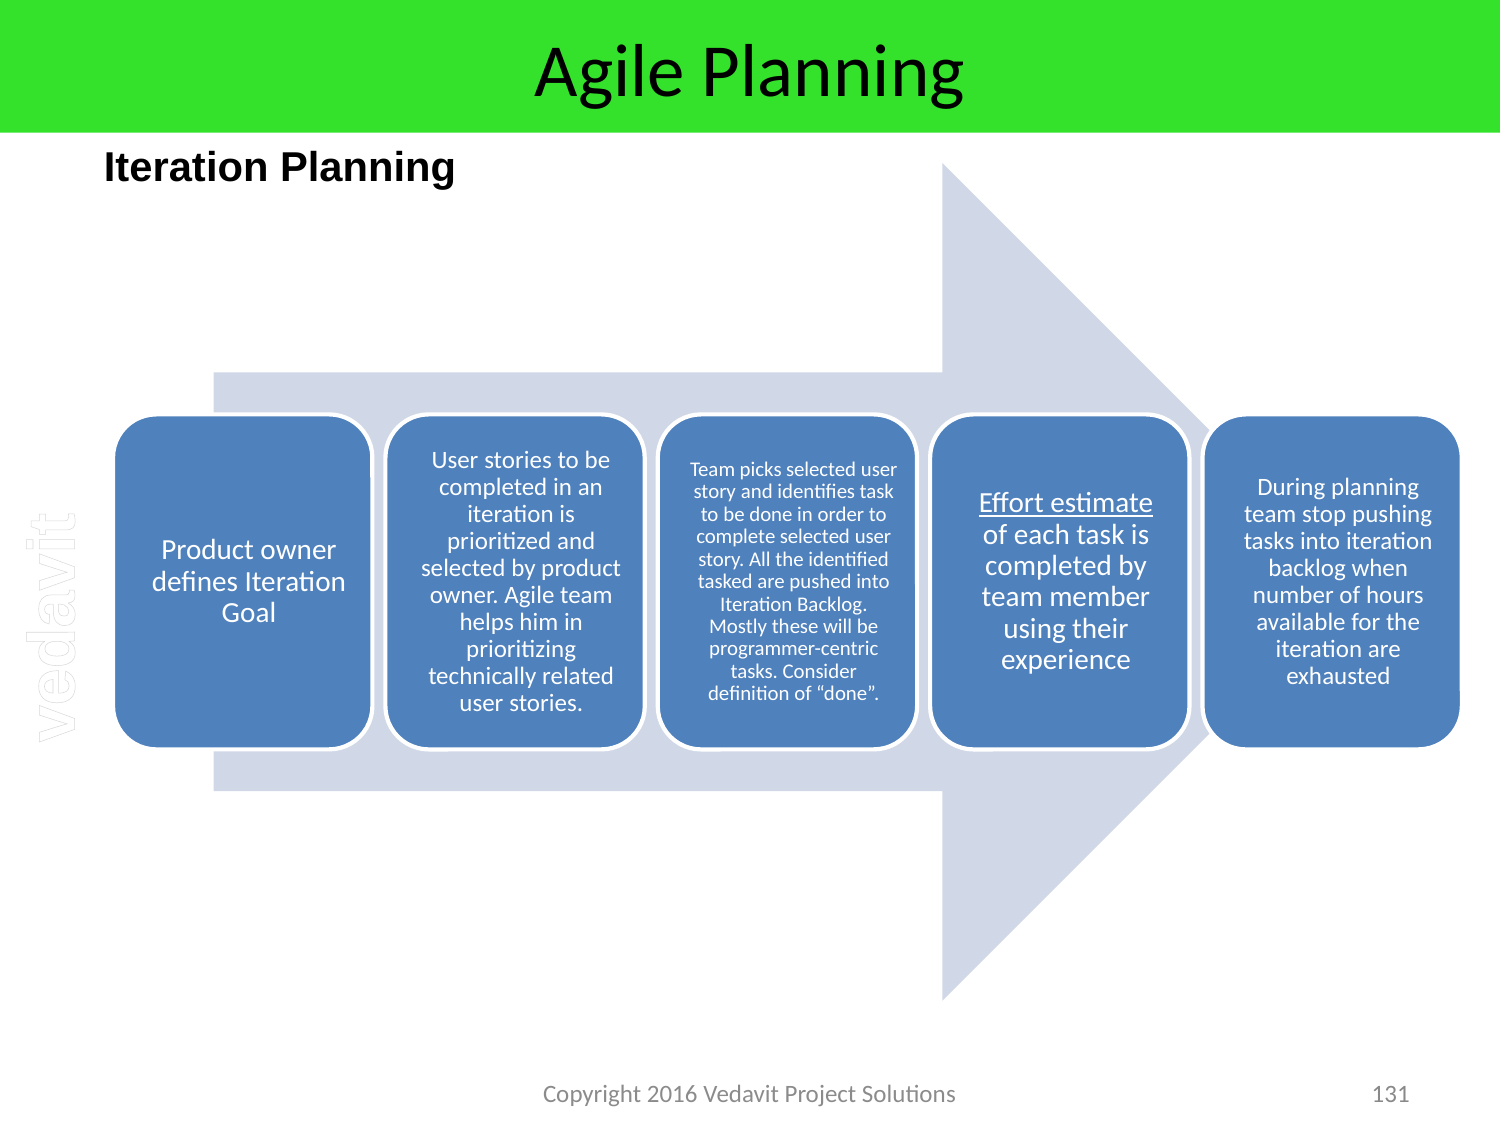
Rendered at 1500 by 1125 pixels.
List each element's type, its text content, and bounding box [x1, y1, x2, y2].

slide_number 131 [1074, 1062, 1425, 1123]
title Agile Planning [0, 0, 1500, 133]
footer Copyright 2016 Vedavit Project Solutions [512, 1062, 988, 1123]
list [112, 162, 1463, 1001]
text_box Iteration Planning [89, 132, 472, 198]
